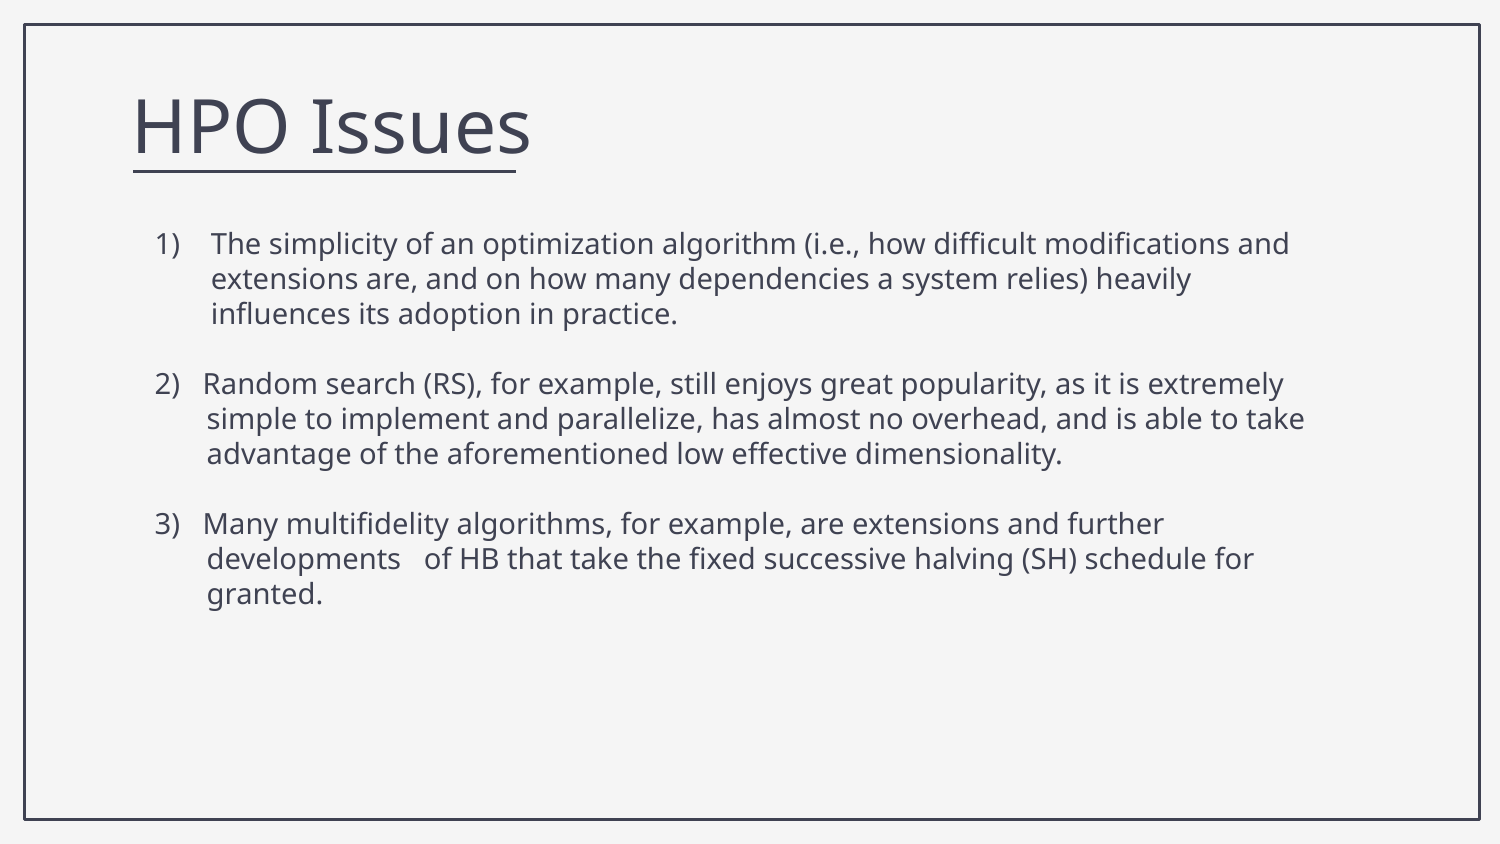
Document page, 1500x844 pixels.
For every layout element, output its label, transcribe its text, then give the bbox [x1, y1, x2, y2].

subtitle The simplicity of an optimization algorithm (i.e., how difficult modifications and extensions are, and on how many dependencies a system relies) heavily influences its adoption in practice. 2) Random search (RS), for example, still enjoys great popularity, as it is extremely simple to implement and parallelize, has almost no overhead, and is able to take advantage of the aforementioned low effective dimensionality. 3) Many multifidelity algorithms, for example, are extensions and further developments of HB that take the fixed successive halving (SH) schedule for granted. [116, 210, 1352, 787]
title HPO Issues [116, 63, 1467, 191]
